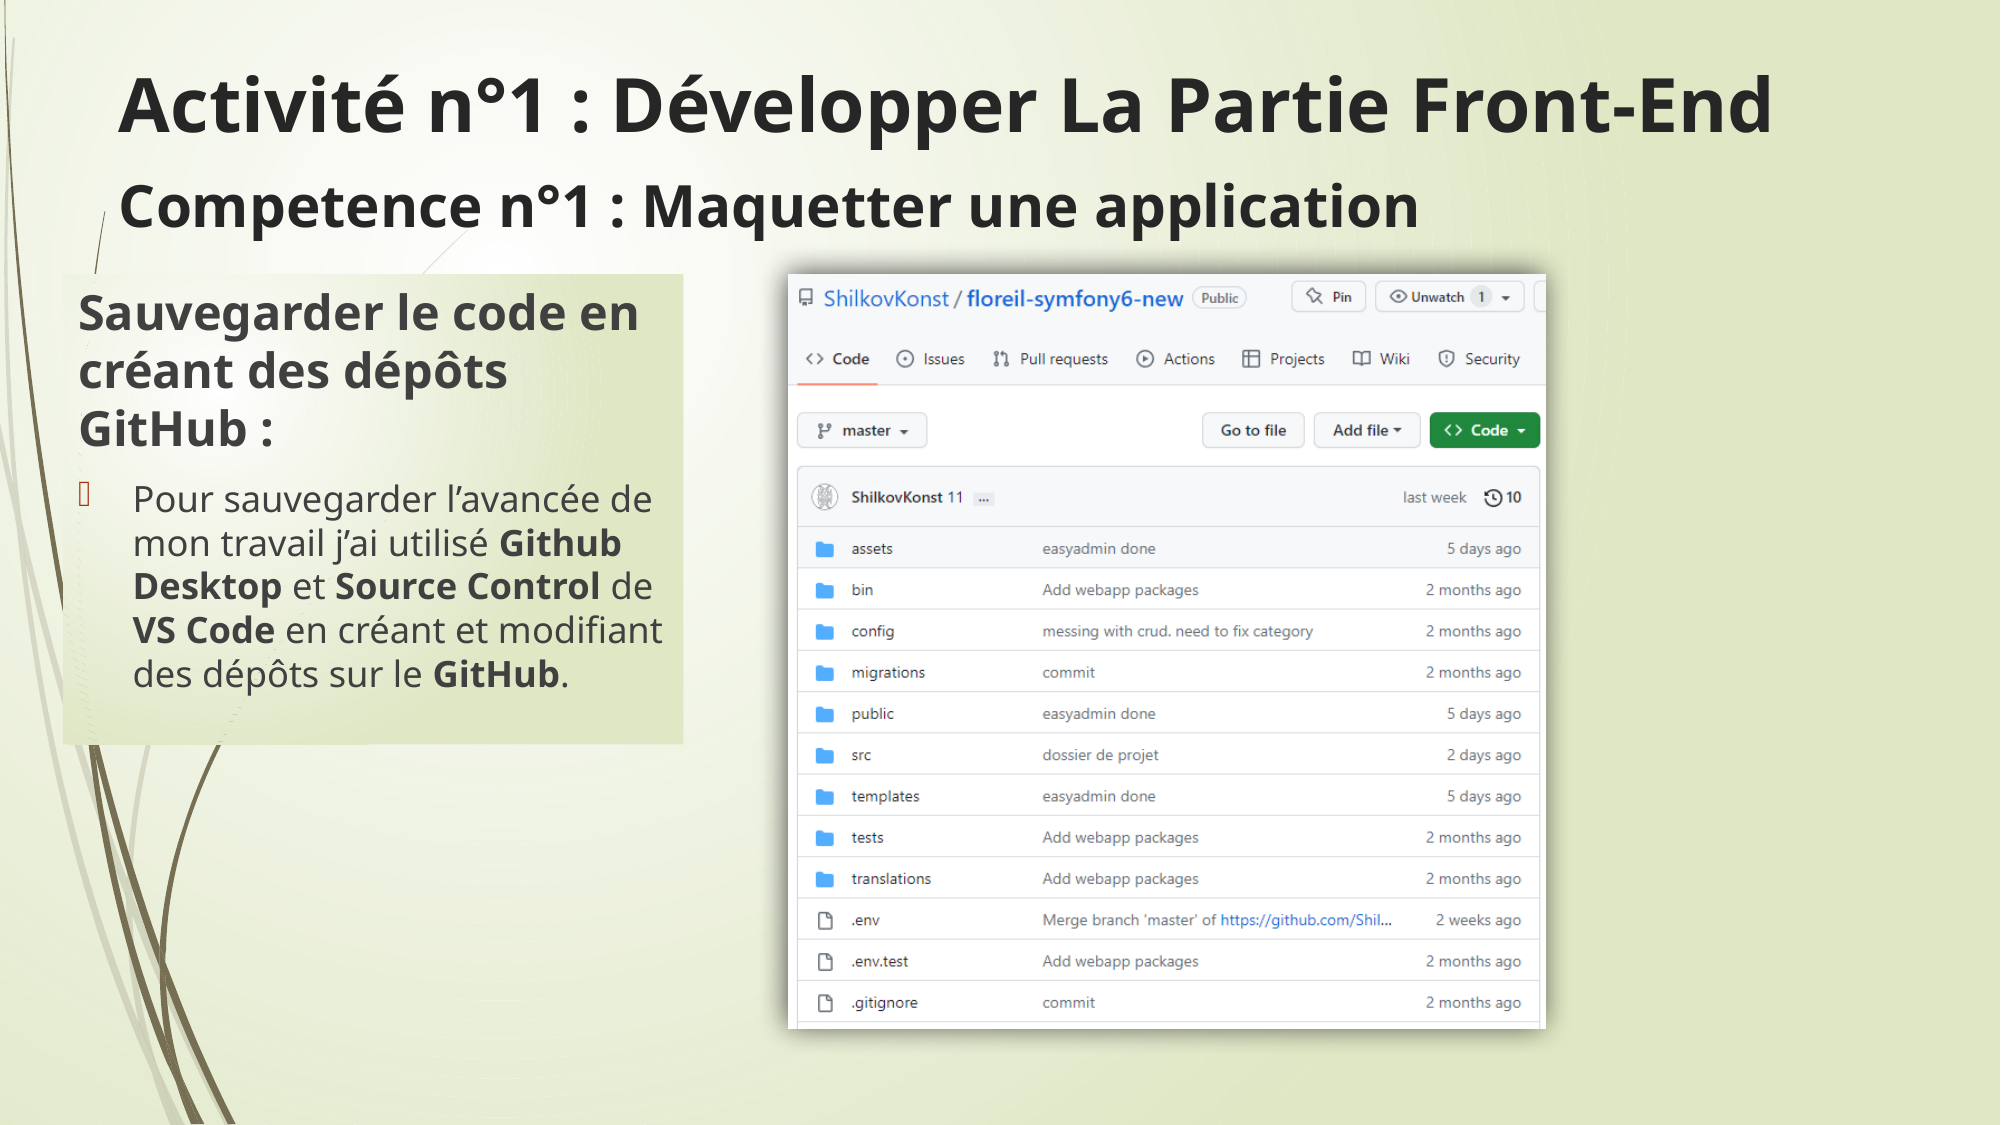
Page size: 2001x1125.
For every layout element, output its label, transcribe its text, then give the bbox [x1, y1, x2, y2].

picture [787, 273, 1546, 1030]
title Activité n°1 : Développer La Partie Front-End [103, 49, 1896, 161]
text_box Competence n°1 : Maquetter une application [103, 161, 1896, 274]
list Sauvegarder le code en créant des dépôts GitHub : Pour sauvegarder l’avancée de mon travail j’ai utilisé Github Desktop et Source Control de VS Code en créant et modifiant des dépôts sur le GitHub. [63, 274, 684, 745]
